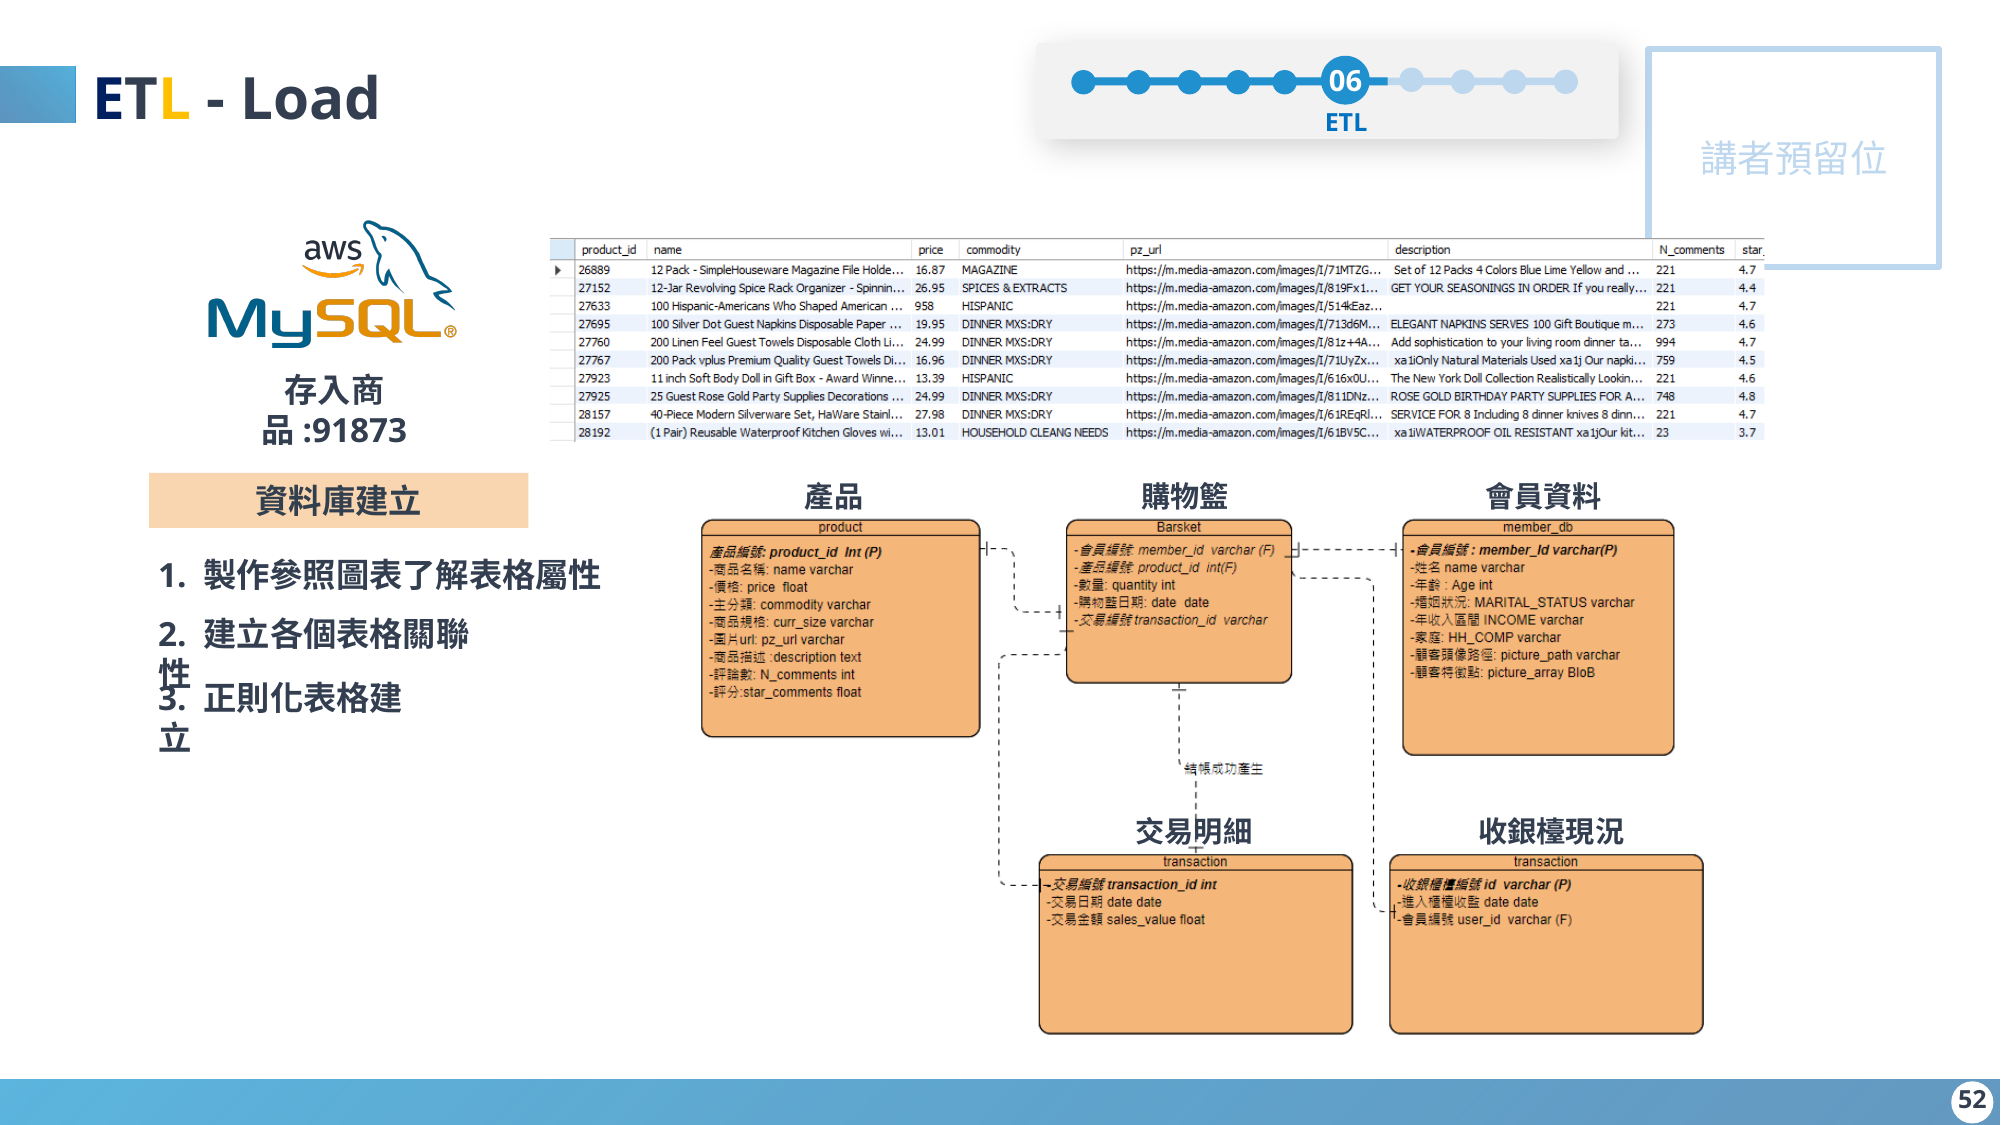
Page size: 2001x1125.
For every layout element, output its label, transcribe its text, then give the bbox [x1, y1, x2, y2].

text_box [1035, 42, 1619, 156]
picture [549, 238, 1765, 442]
text_box 資料庫建立 [149, 472, 529, 528]
text_box 1. 製作參照圖表了解表格屬性 [143, 546, 634, 602]
slide_number 52 [1551, 1070, 2000, 1125]
text_box 存入商品:91873 [197, 361, 472, 418]
picture [207, 219, 457, 349]
text_box 3. 正則化表格建立 [143, 669, 447, 725]
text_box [686, 470, 1740, 1059]
text_box ETL - Load [77, 53, 957, 139]
text_box 2. 建立各個表格關聯性 [143, 605, 514, 661]
